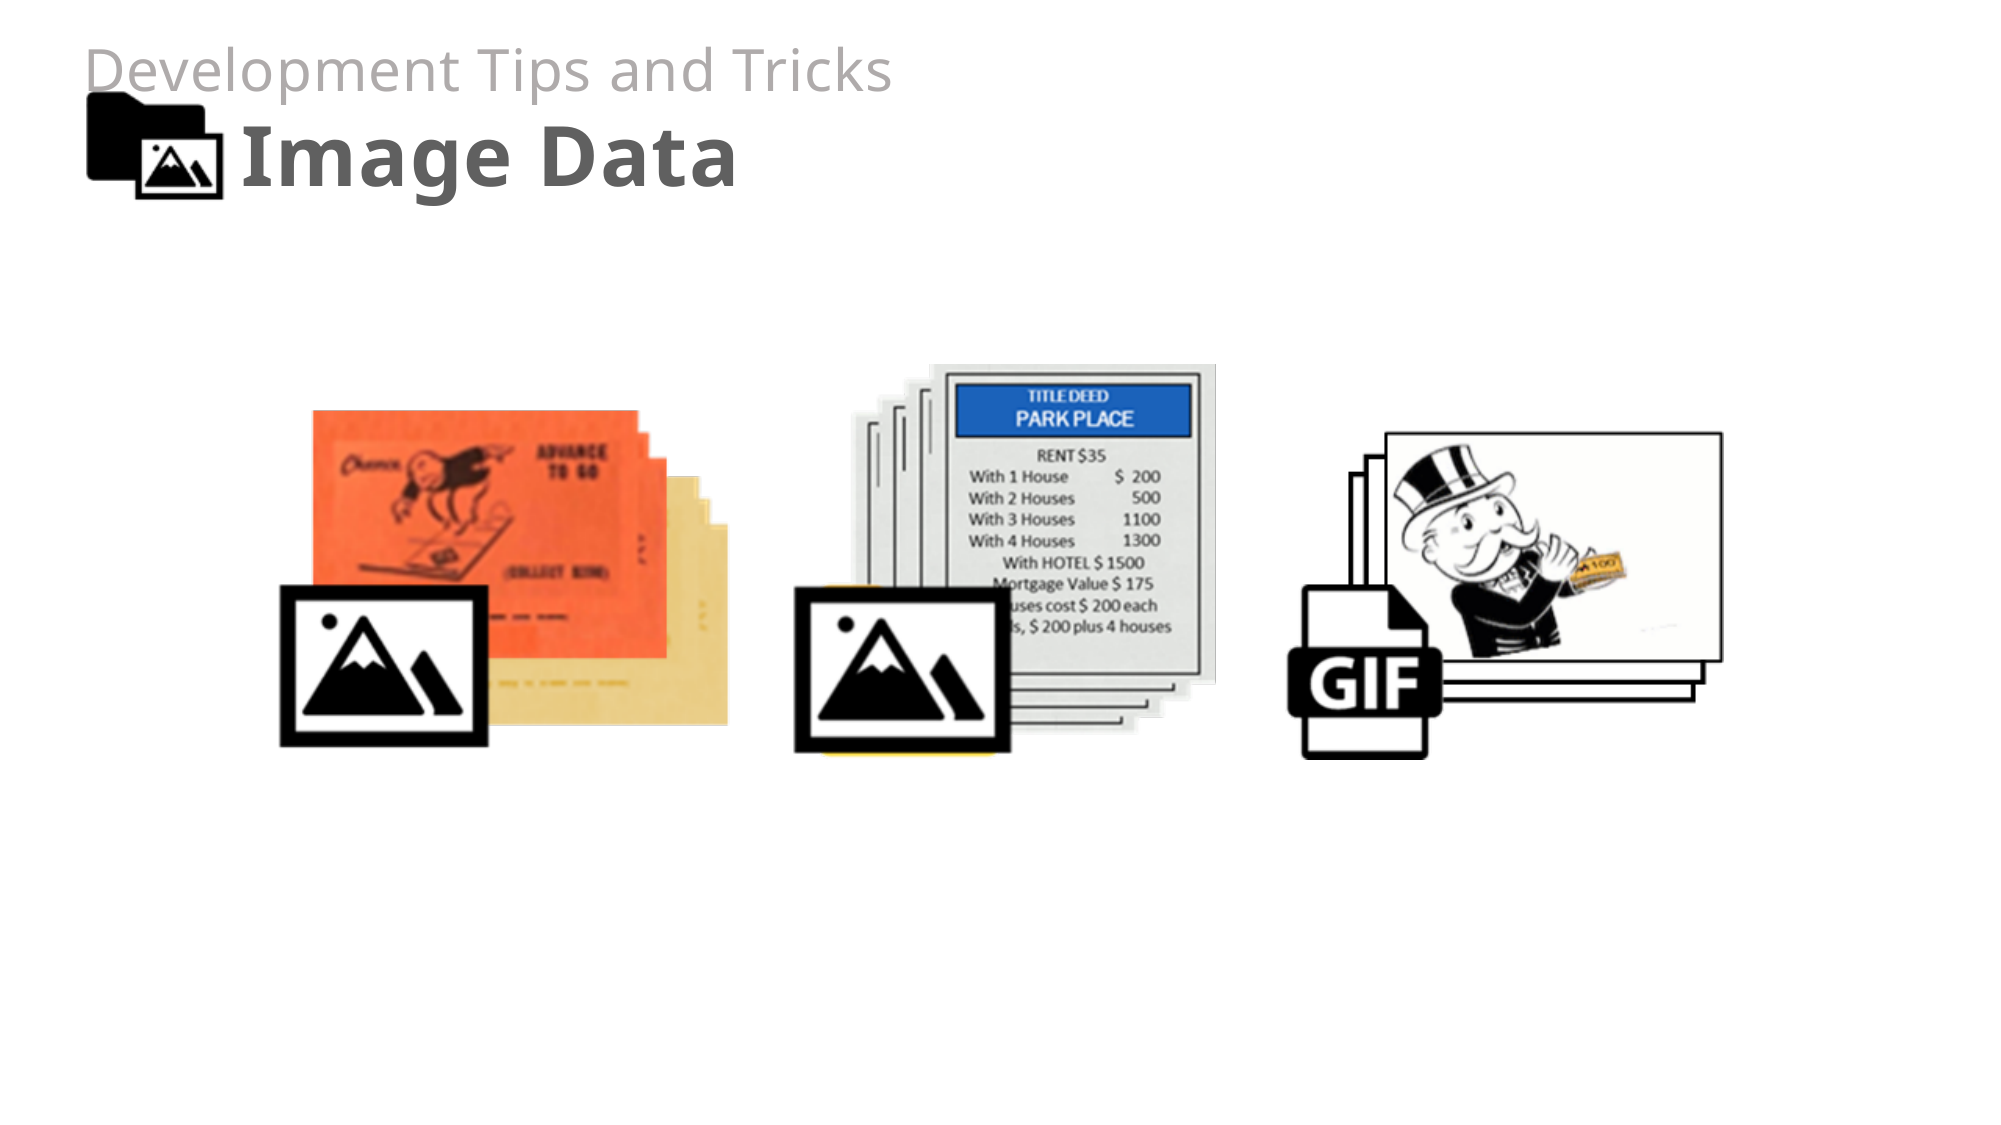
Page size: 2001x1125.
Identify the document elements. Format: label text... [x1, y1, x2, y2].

text_box Development Tips and Tricks Image Data [19, 21, 1981, 211]
picture [85, 90, 226, 203]
picture [276, 364, 1724, 760]
